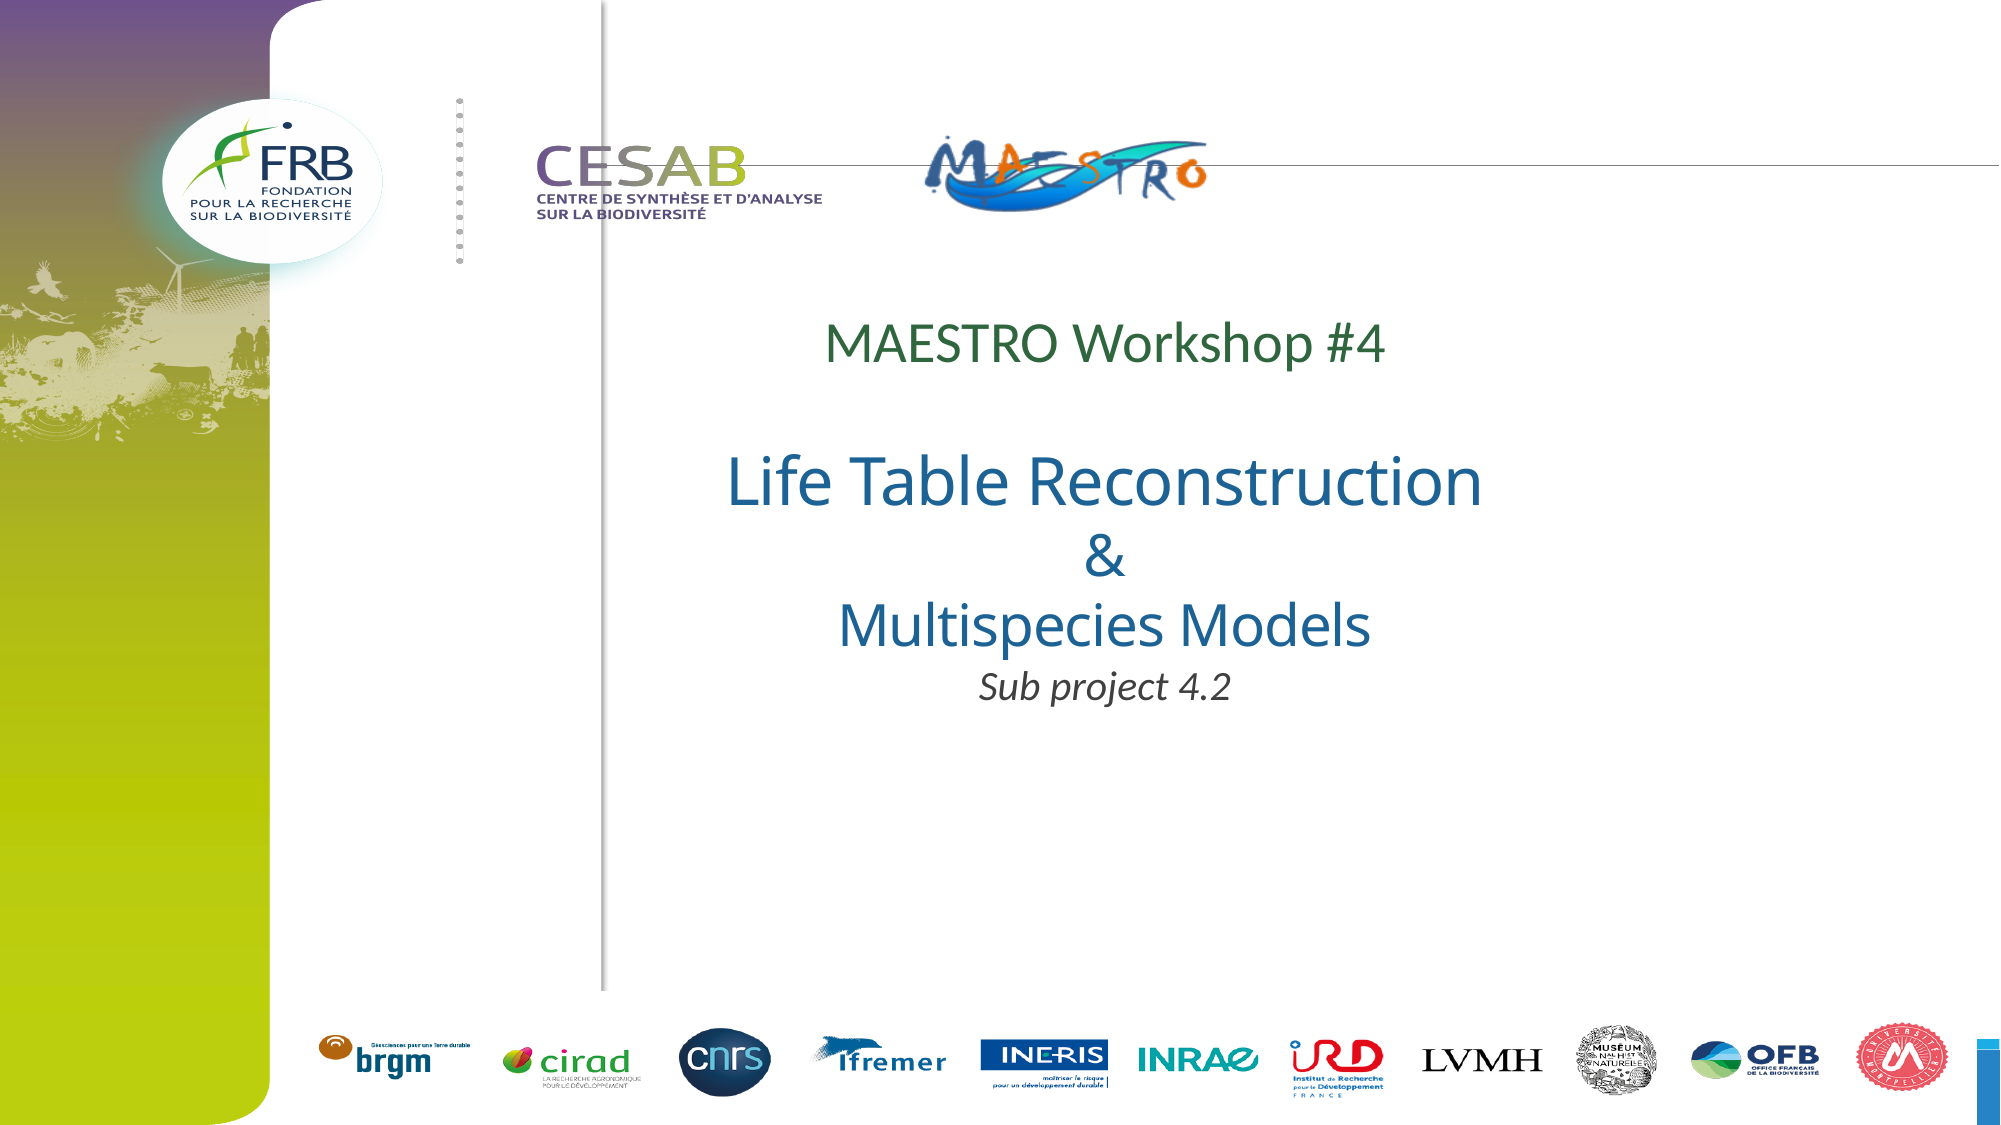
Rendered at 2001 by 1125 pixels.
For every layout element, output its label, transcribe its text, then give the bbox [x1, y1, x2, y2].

text_box MAESTRO Workshop #4 Life Table Reconstruction & Multispecies Models Sub project 4.2 [571, 296, 1639, 766]
picture [849, 94, 1253, 286]
picture [0, 0, 1977, 1125]
